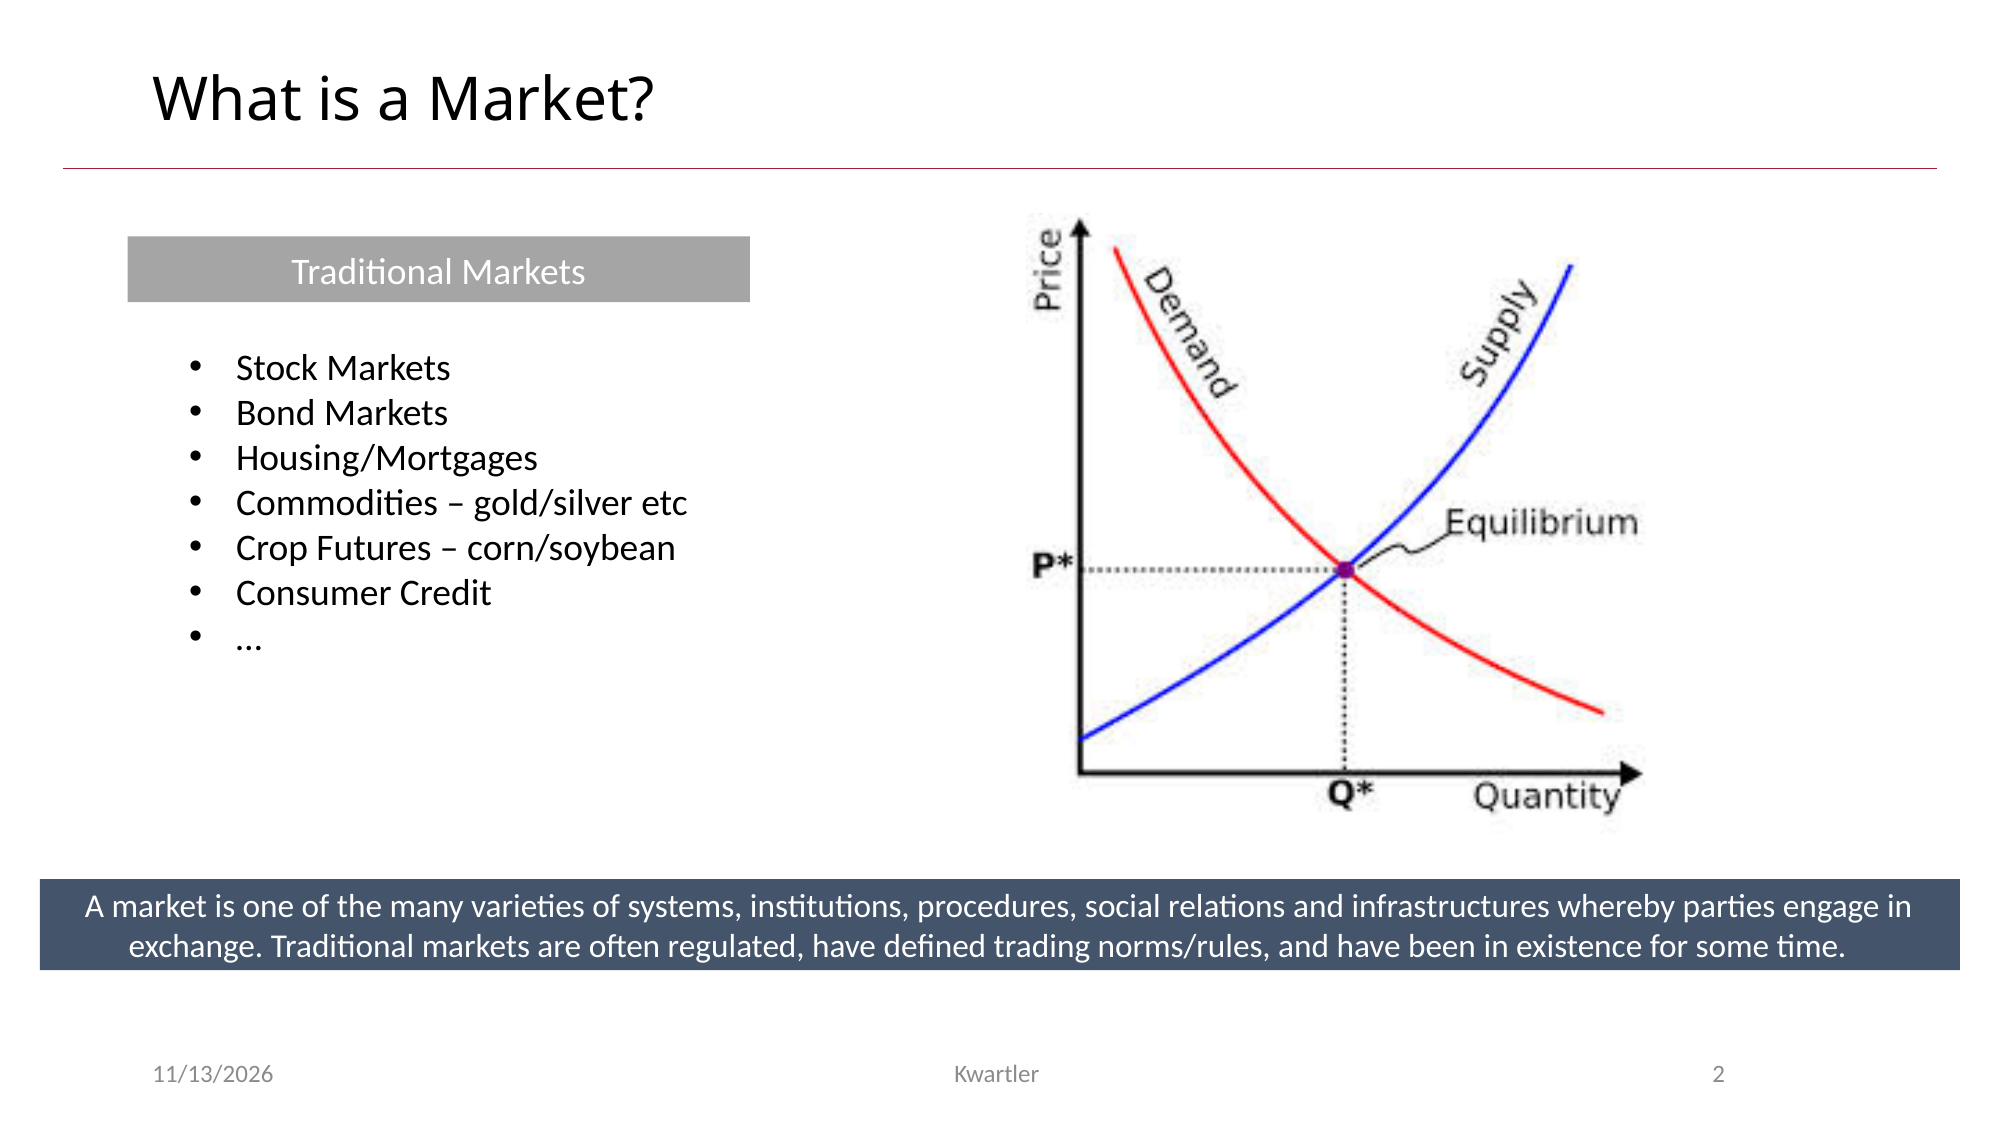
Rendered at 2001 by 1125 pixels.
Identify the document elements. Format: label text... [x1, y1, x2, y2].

title What is a Market? [137, 59, 1863, 142]
picture [1026, 213, 1649, 837]
text_box A market is one of the many varieties of systems, institutions, procedures, social relations and infrastructures whereby parties engage in exchange. Traditional markets are often regulated, have defined trading norms/rules, and have been in existence for some time. [39, 878, 1961, 971]
text_box 2 [1412, 1042, 1741, 1103]
footer Kwartler [662, 1042, 1338, 1103]
text_box Stock Markets Bond Markets Housing/Mortgages Commodities – gold/silver etc Crop Futures – corn/soybean Consumer Credit … [174, 335, 703, 666]
text_box Traditional Markets [126, 235, 751, 303]
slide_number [137, 1042, 588, 1103]
